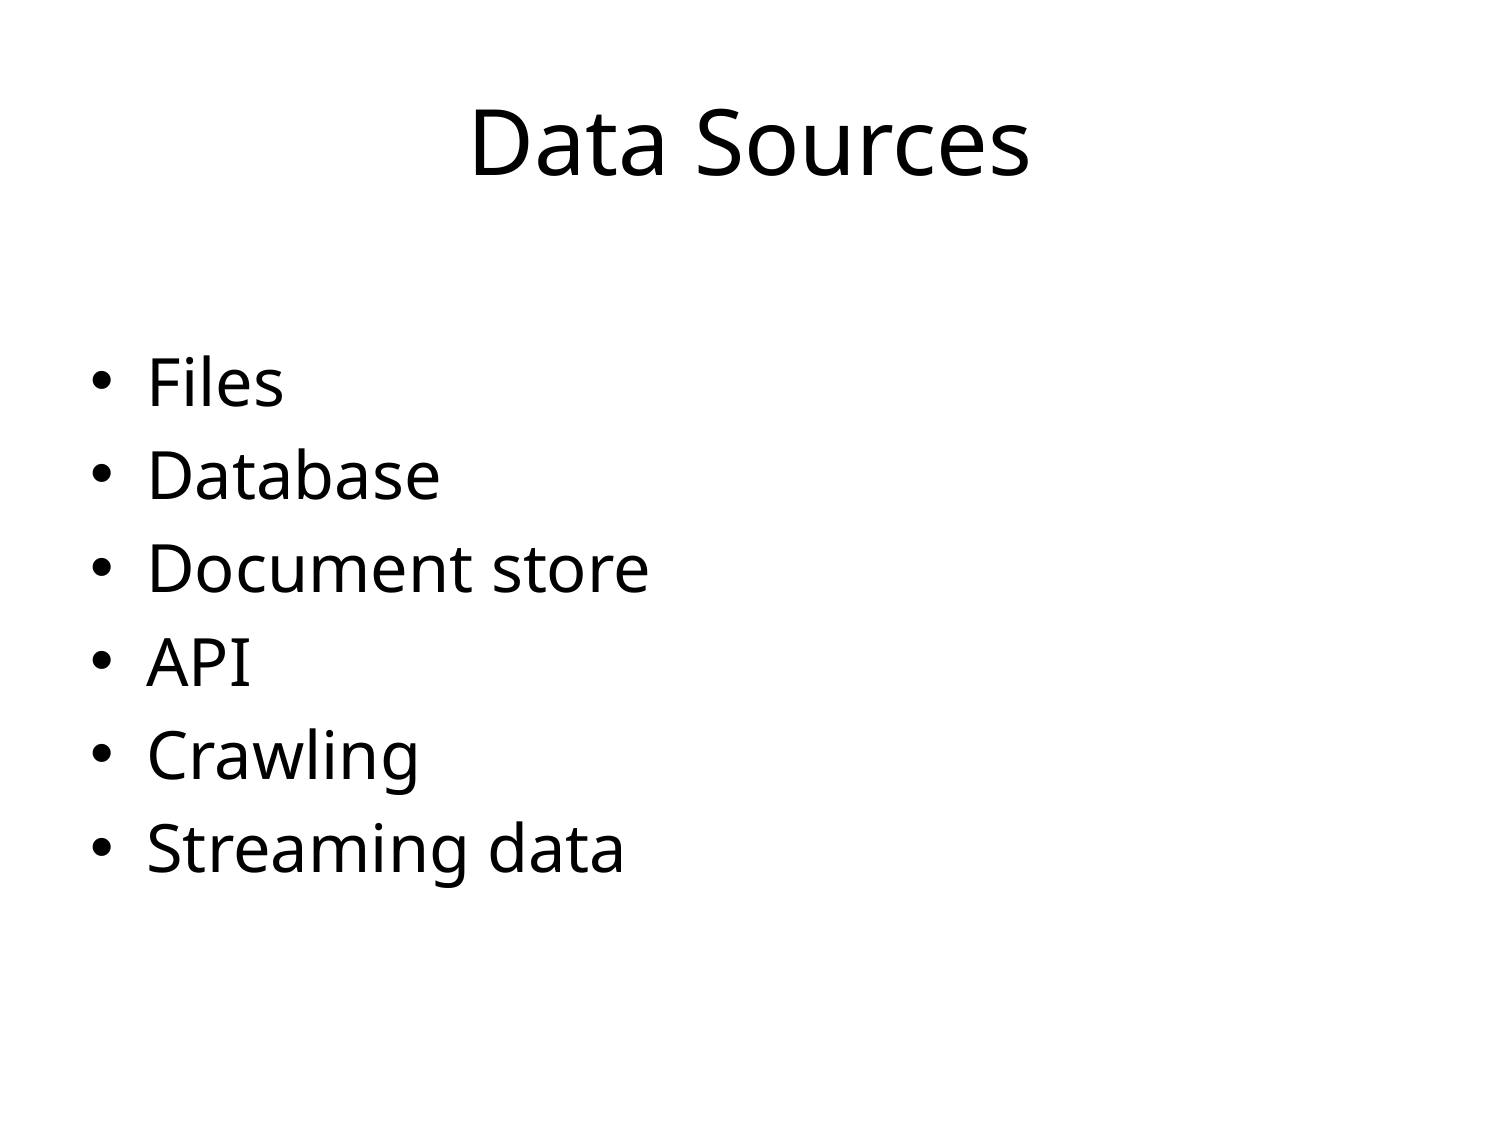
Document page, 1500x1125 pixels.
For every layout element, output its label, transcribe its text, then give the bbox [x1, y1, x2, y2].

title Data Sources [75, 45, 1425, 233]
list Files Database Document store API Crawling Streaming data [75, 331, 1425, 1005]
